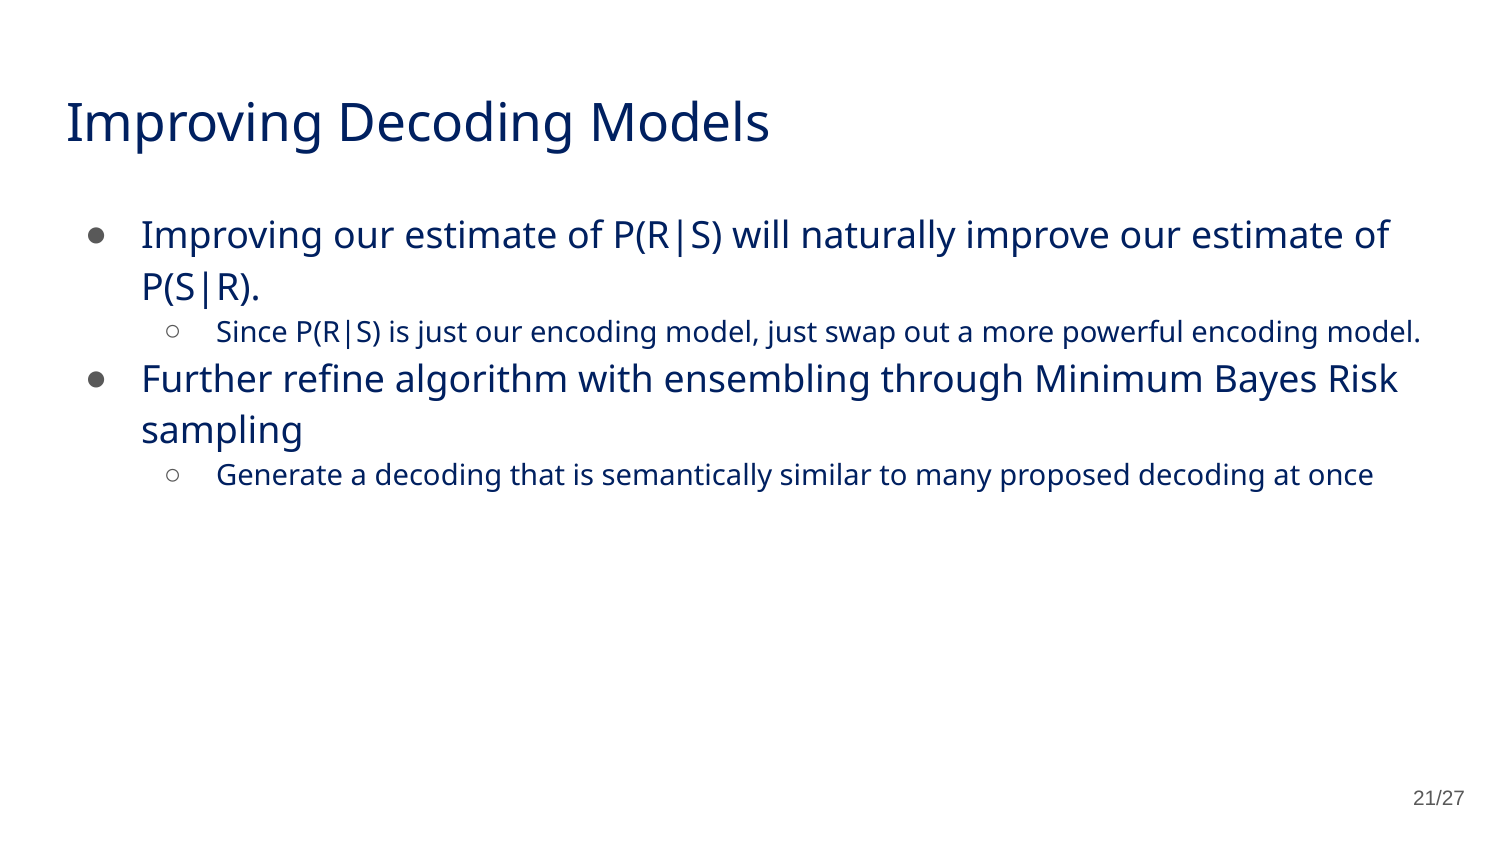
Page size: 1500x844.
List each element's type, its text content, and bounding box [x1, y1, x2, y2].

title Improving Decoding Models [51, 72, 1449, 167]
list Improving our estimate of P(R|S) will naturally improve our estimate of P(S|R). Since P(R|S) is just our encoding model, just swap out a more powerful encoding model. Further refine algorithm with ensembling through Minimum Bayes Risk sampling Generate a decoding that is semantically similar to many proposed decoding at once [51, 189, 1449, 750]
slide_number 21/27 [1389, 764, 1480, 830]
